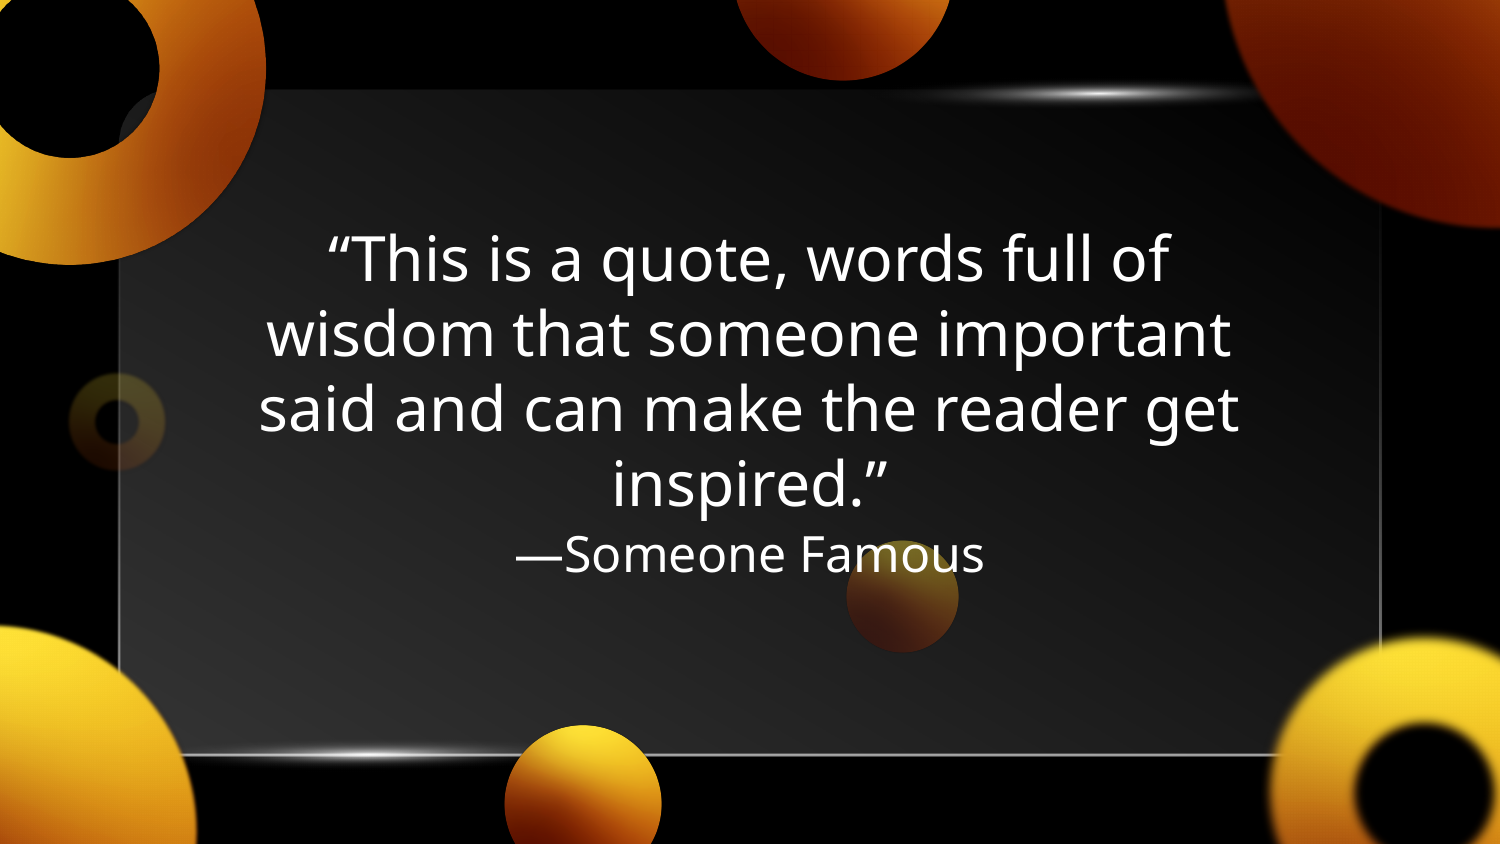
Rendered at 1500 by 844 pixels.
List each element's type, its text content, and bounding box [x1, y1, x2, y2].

picture [0, 0, 1500, 844]
subtitle “This is a quote, words full of wisdom that someone important said and can make the reader get inspired.” [201, 247, 1299, 491]
title —Someone Famous [360, 508, 1140, 596]
